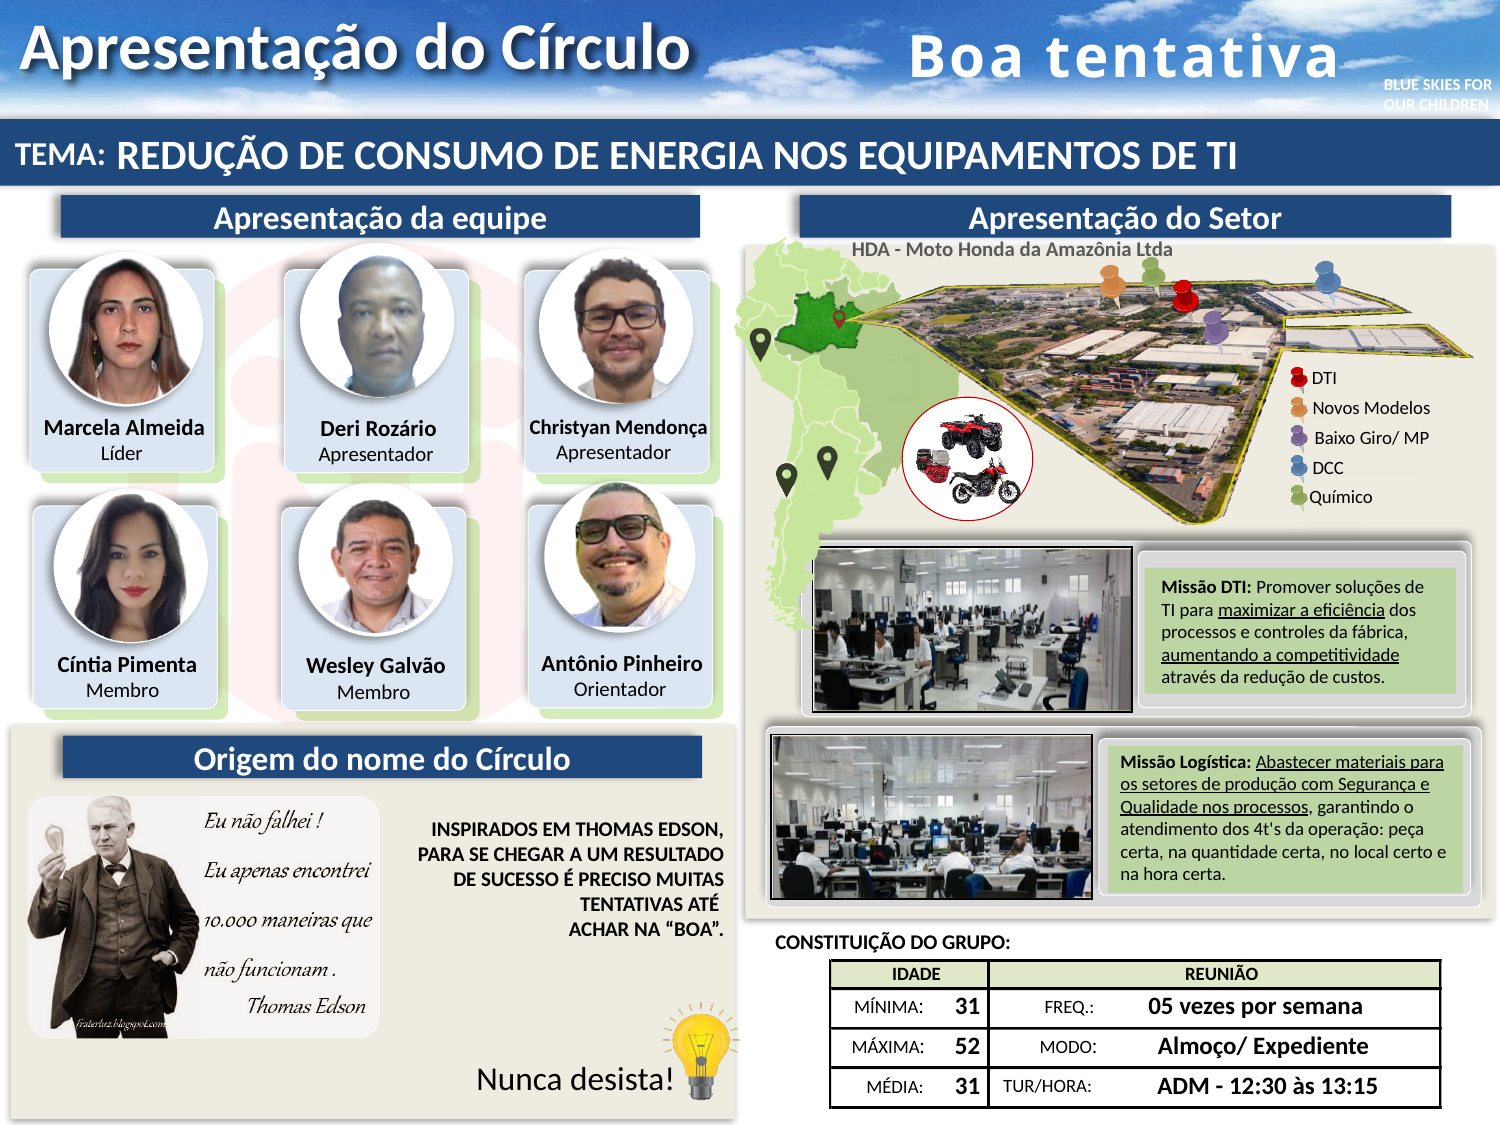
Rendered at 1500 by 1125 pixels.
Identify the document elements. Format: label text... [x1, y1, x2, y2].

text_box Apresentação do Setor [798, 195, 1453, 223]
text_box Apresentação do Círculo [4, 0, 708, 91]
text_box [0, 118, 1500, 187]
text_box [718, 224, 1495, 919]
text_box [760, 927, 1442, 1110]
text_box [23, 237, 713, 722]
text_box Apresentação da equipe [59, 195, 702, 236]
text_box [10, 724, 756, 1120]
picture [0, 0, 1500, 118]
